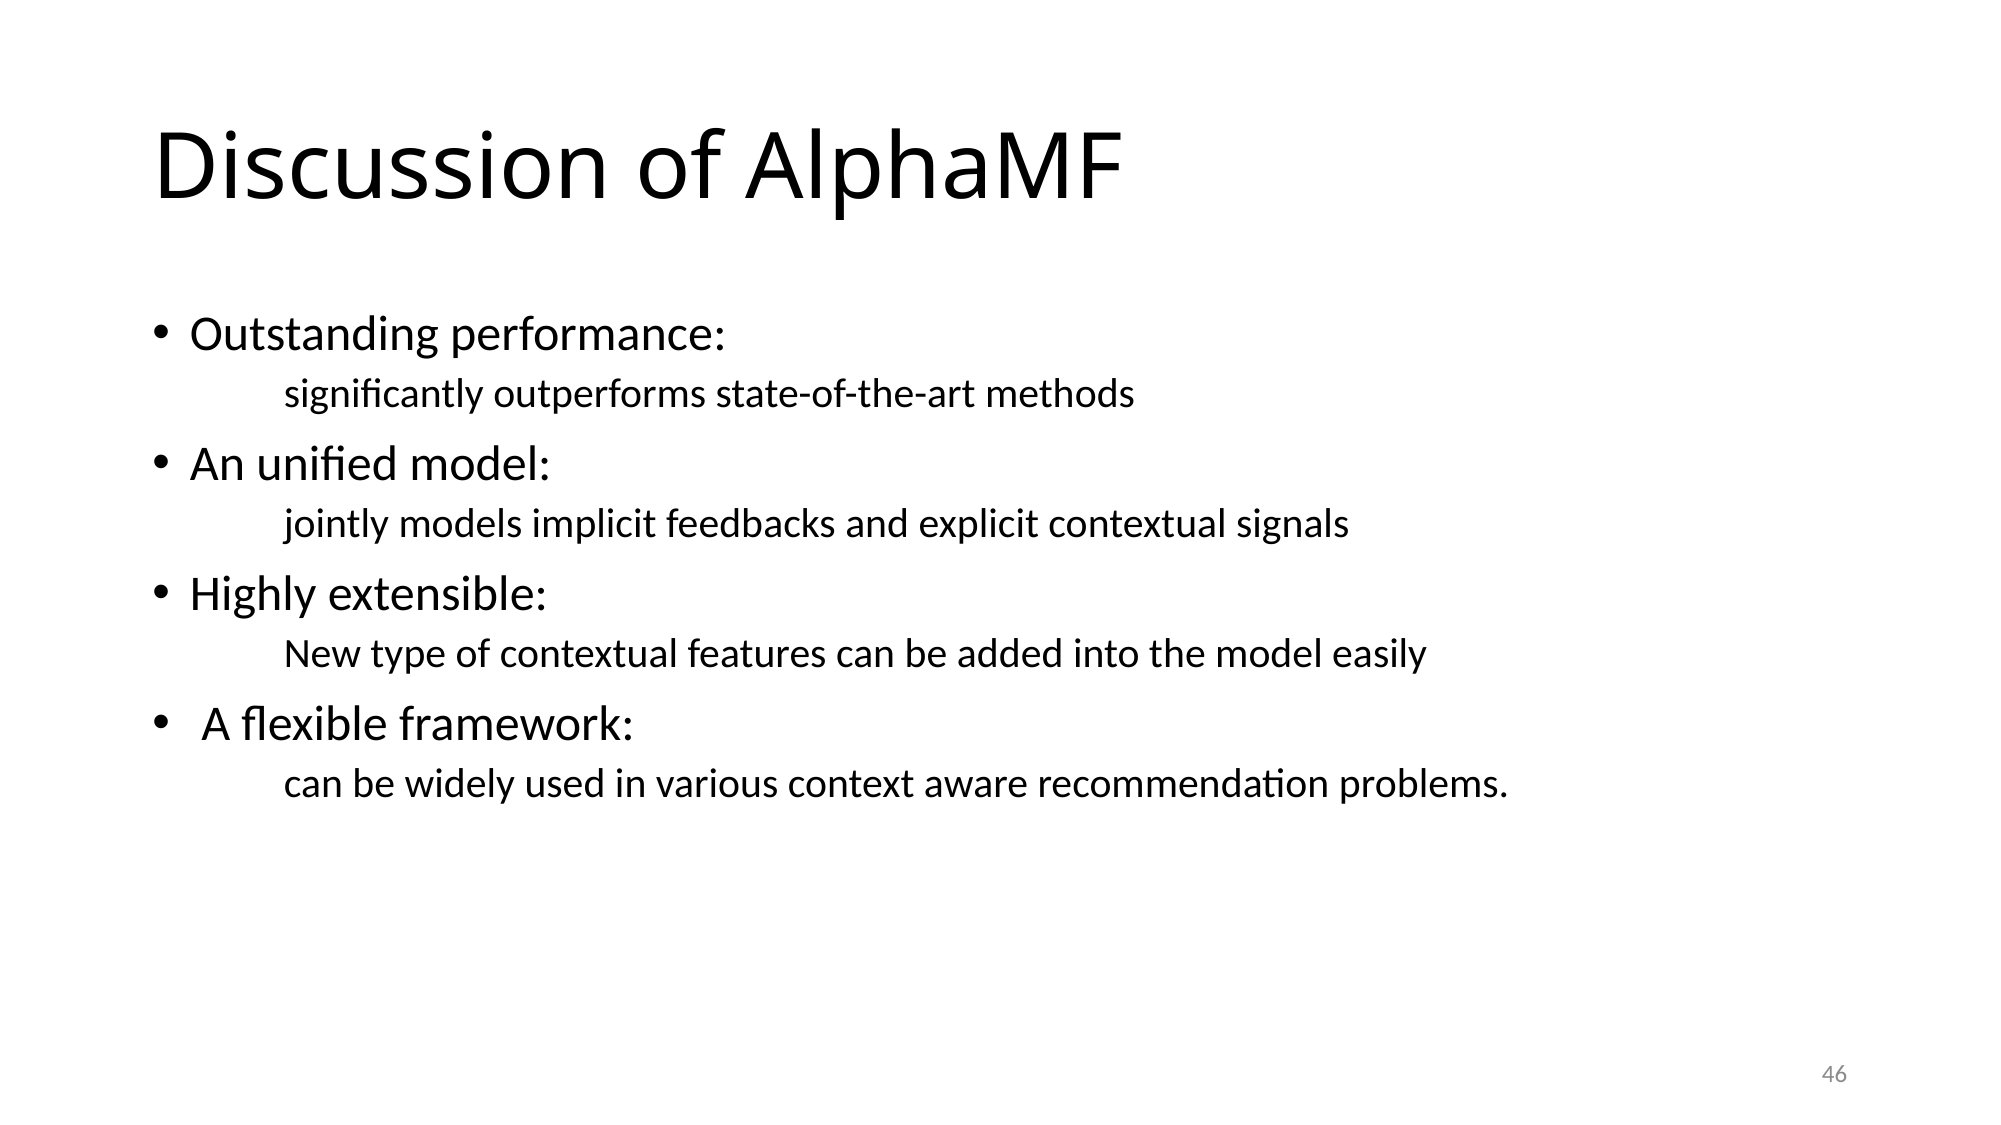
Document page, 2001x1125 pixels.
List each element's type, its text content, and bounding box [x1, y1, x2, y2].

title Discussion of AlphaMF [137, 59, 1863, 278]
list Outstanding performance: significantly outperforms state-of-the-art methods An unified model: jointly models implicit feedbacks and explicit contextual signals Highly extensible: New type of contextual features can be added into the model easily A flexible framework: can be widely used in various context aware recommendation problems. [137, 299, 1863, 1014]
slide_number 46 [1412, 1042, 1863, 1103]
